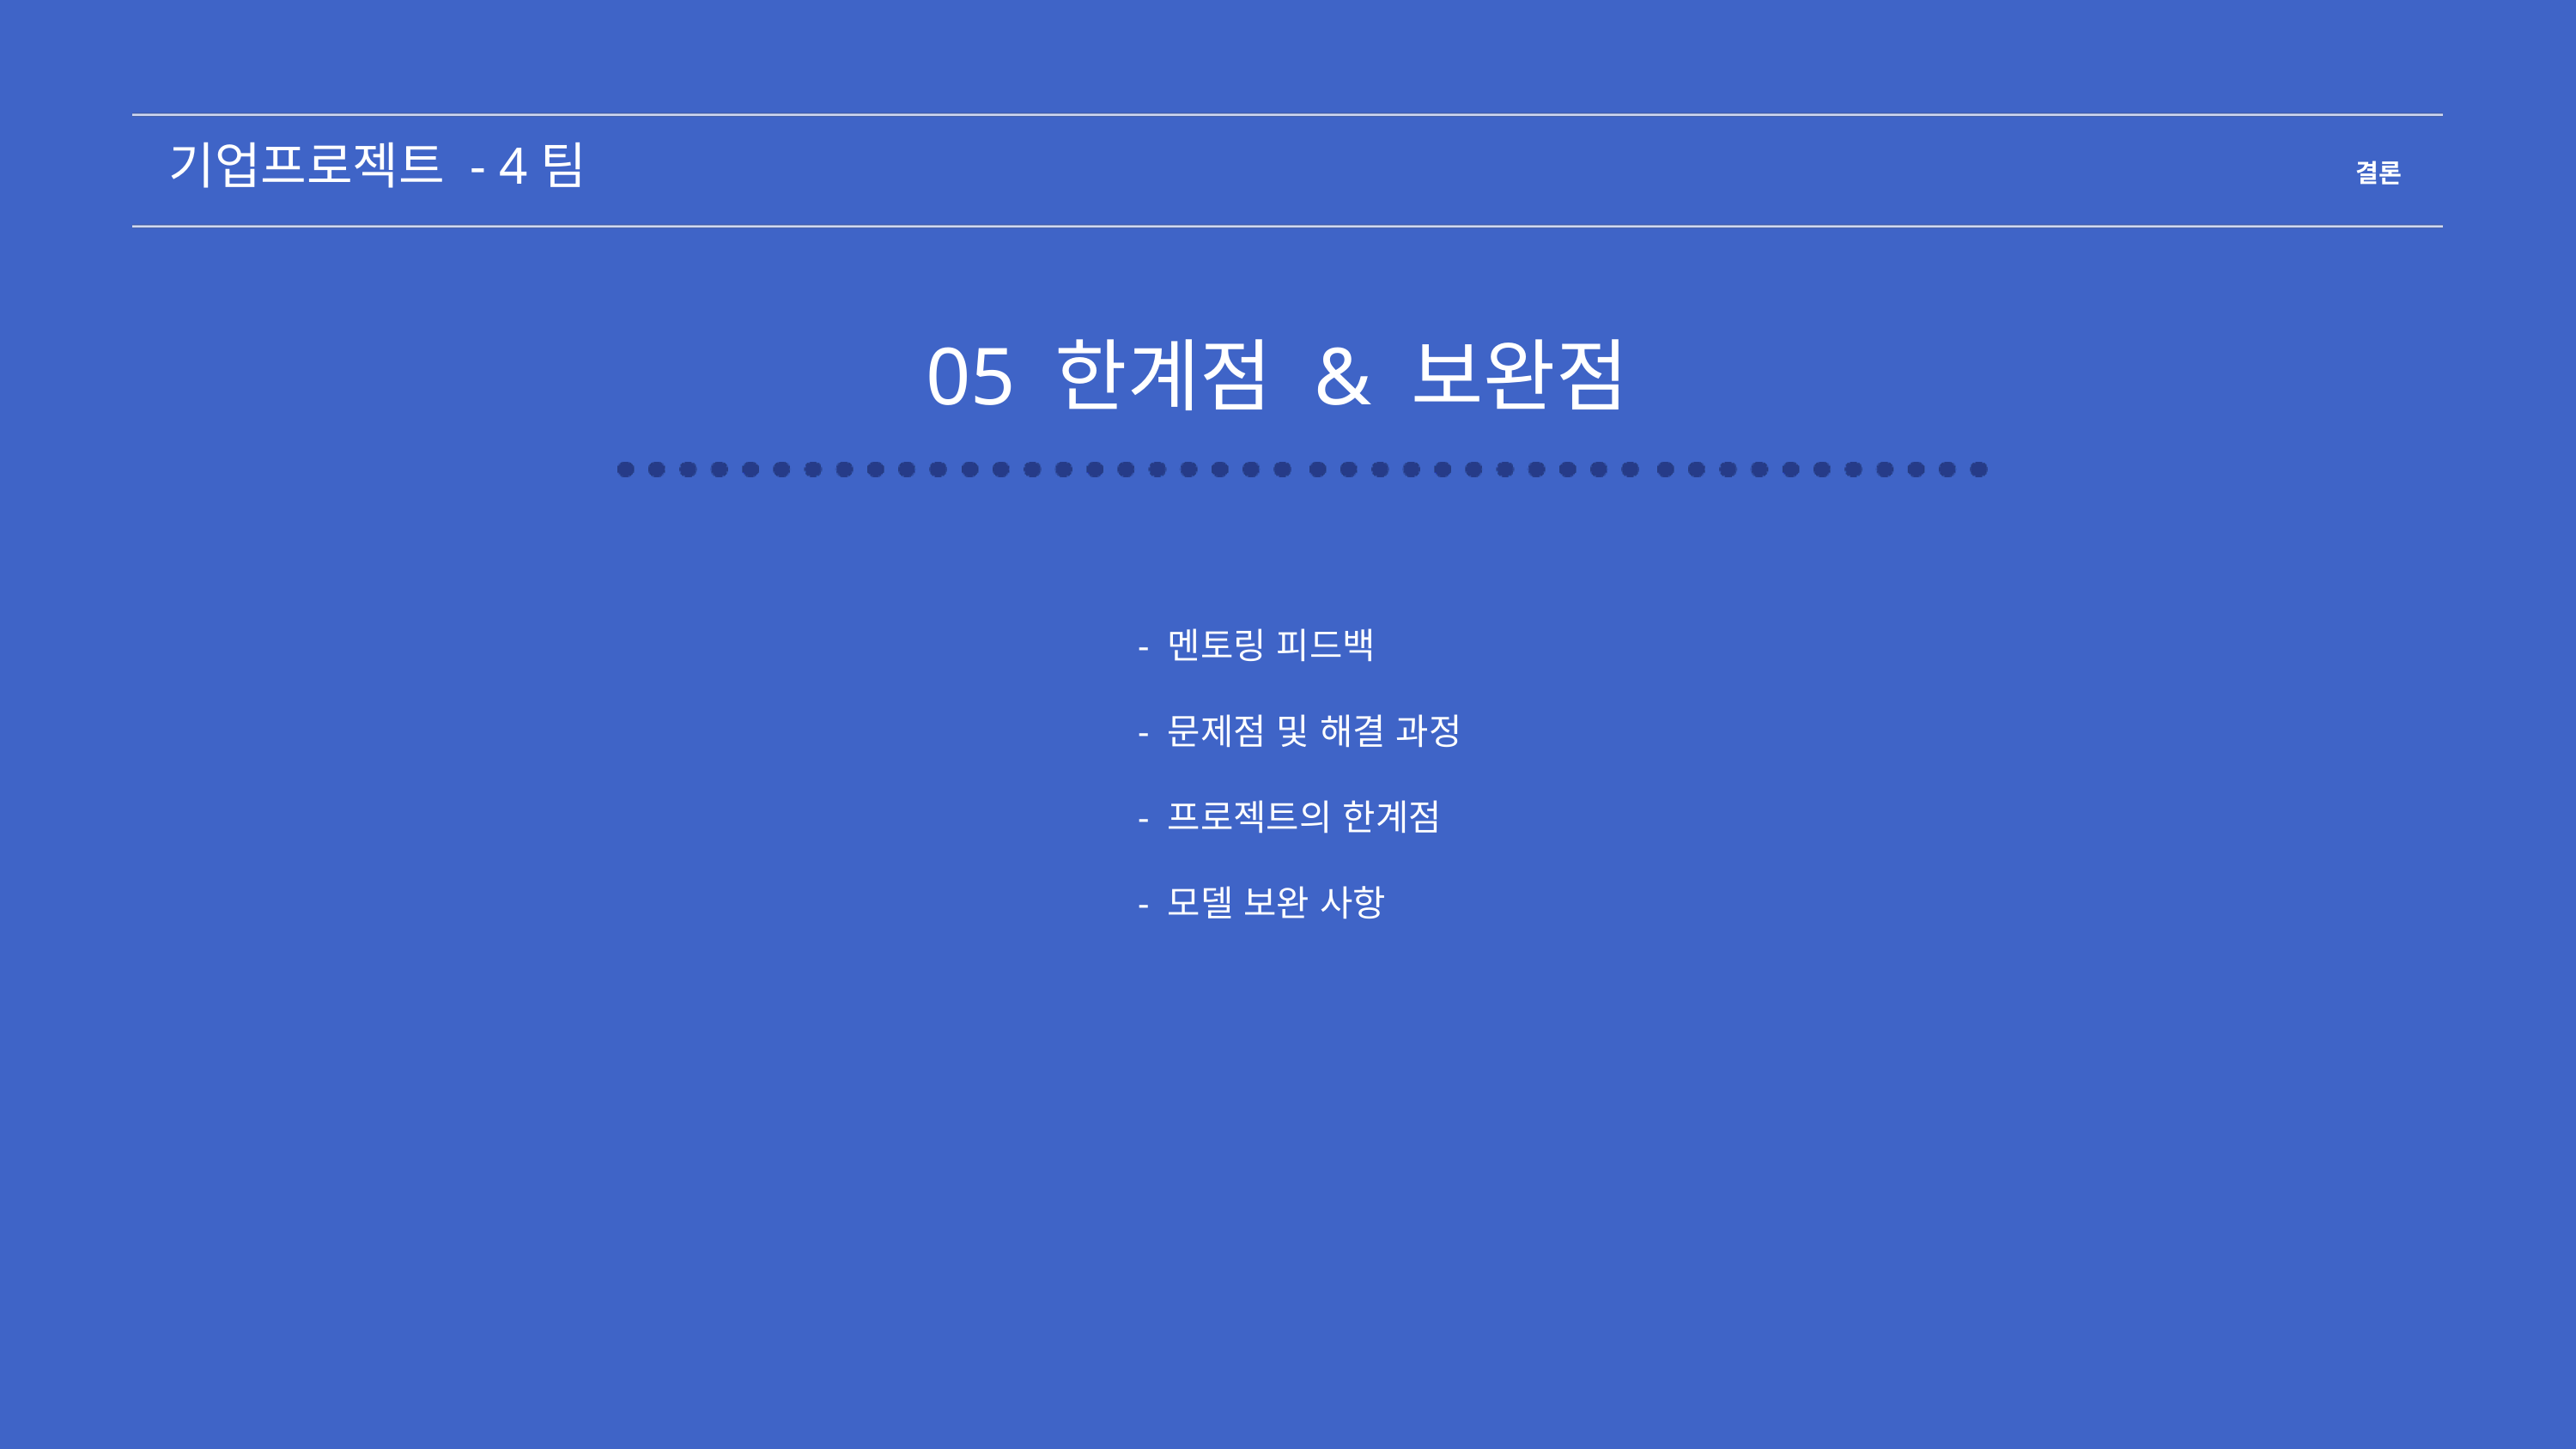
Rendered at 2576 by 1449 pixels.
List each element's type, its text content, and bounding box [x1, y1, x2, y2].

text_box 05 한계점 & 보완점 [913, 319, 1642, 427]
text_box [132, 111, 2444, 120]
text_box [617, 462, 1988, 478]
text_box 결론 [2342, 150, 2415, 194]
text_box - 멘토링 피드백 - 문제점 및 해결 과정 - 프로젝트의 한계점 - 모델 보완 사항 [1125, 616, 1493, 931]
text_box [132, 222, 2444, 232]
text_box 기업프로젝트 - 4팀 [155, 130, 599, 201]
